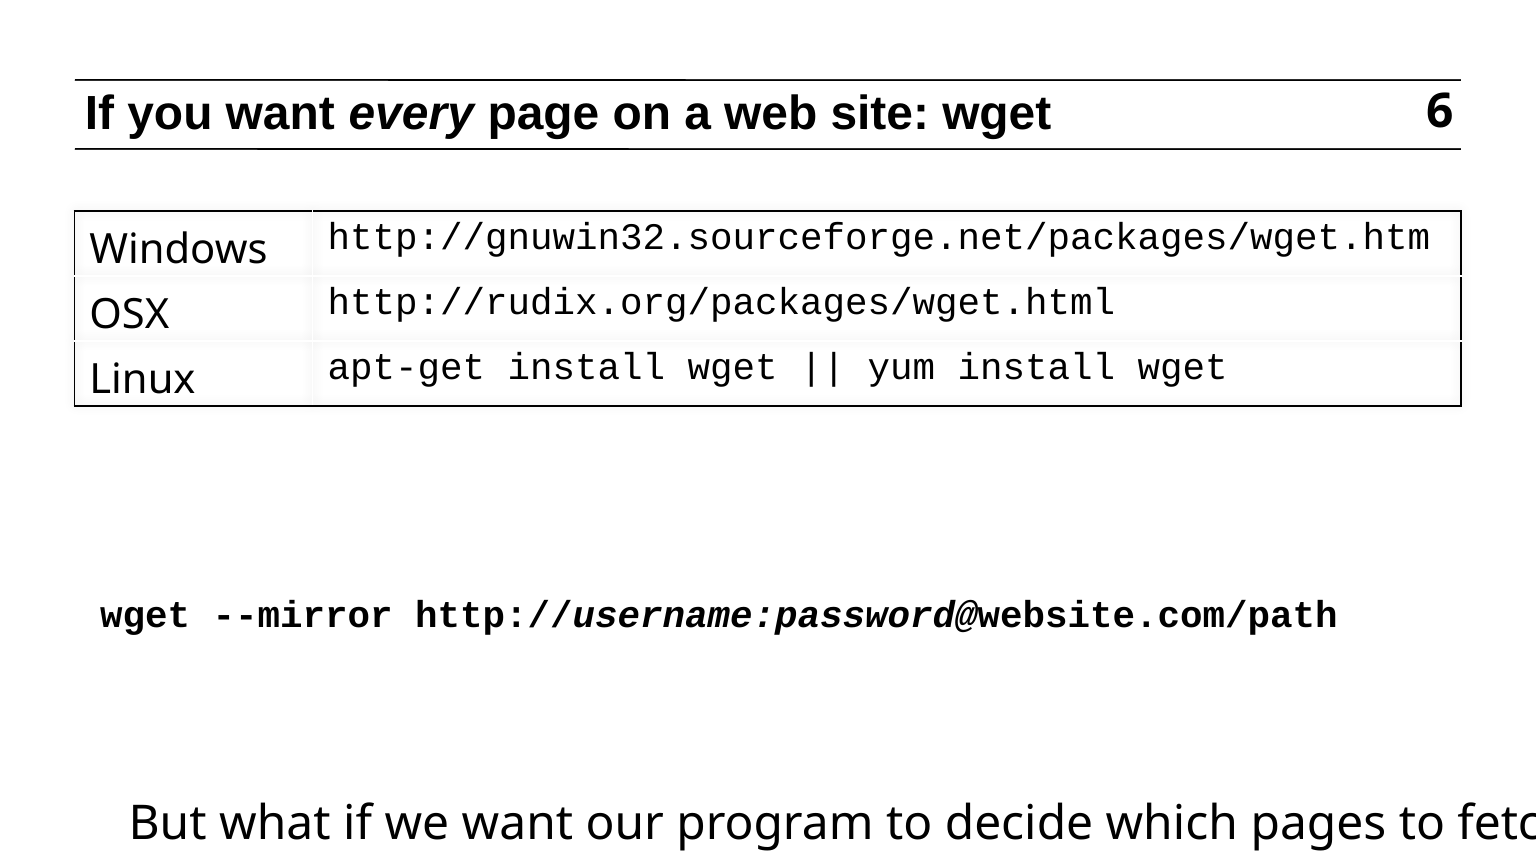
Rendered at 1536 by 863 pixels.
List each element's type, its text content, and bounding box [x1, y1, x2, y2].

table_header http://gnuwin32.sourceforge.net/packages/wget.htm [313, 212, 1460, 275]
table_cell apt-get install wget || yum install wget [313, 342, 1460, 405]
text_box wget --mirror http://username:password@website.com/path [91, 581, 1347, 644]
text_box But what if we want our program to decide which pages to fetch? [120, 783, 1536, 858]
table_header Windows [75, 212, 312, 275]
title If you want every page on a web site: wget [76, 82, 1369, 159]
table_cell OSX [75, 277, 312, 340]
table_cell http://rudix.org/packages/wget.html [313, 277, 1460, 340]
slide_number 6 [1410, 83, 1470, 142]
table_cell Linux [75, 342, 312, 405]
